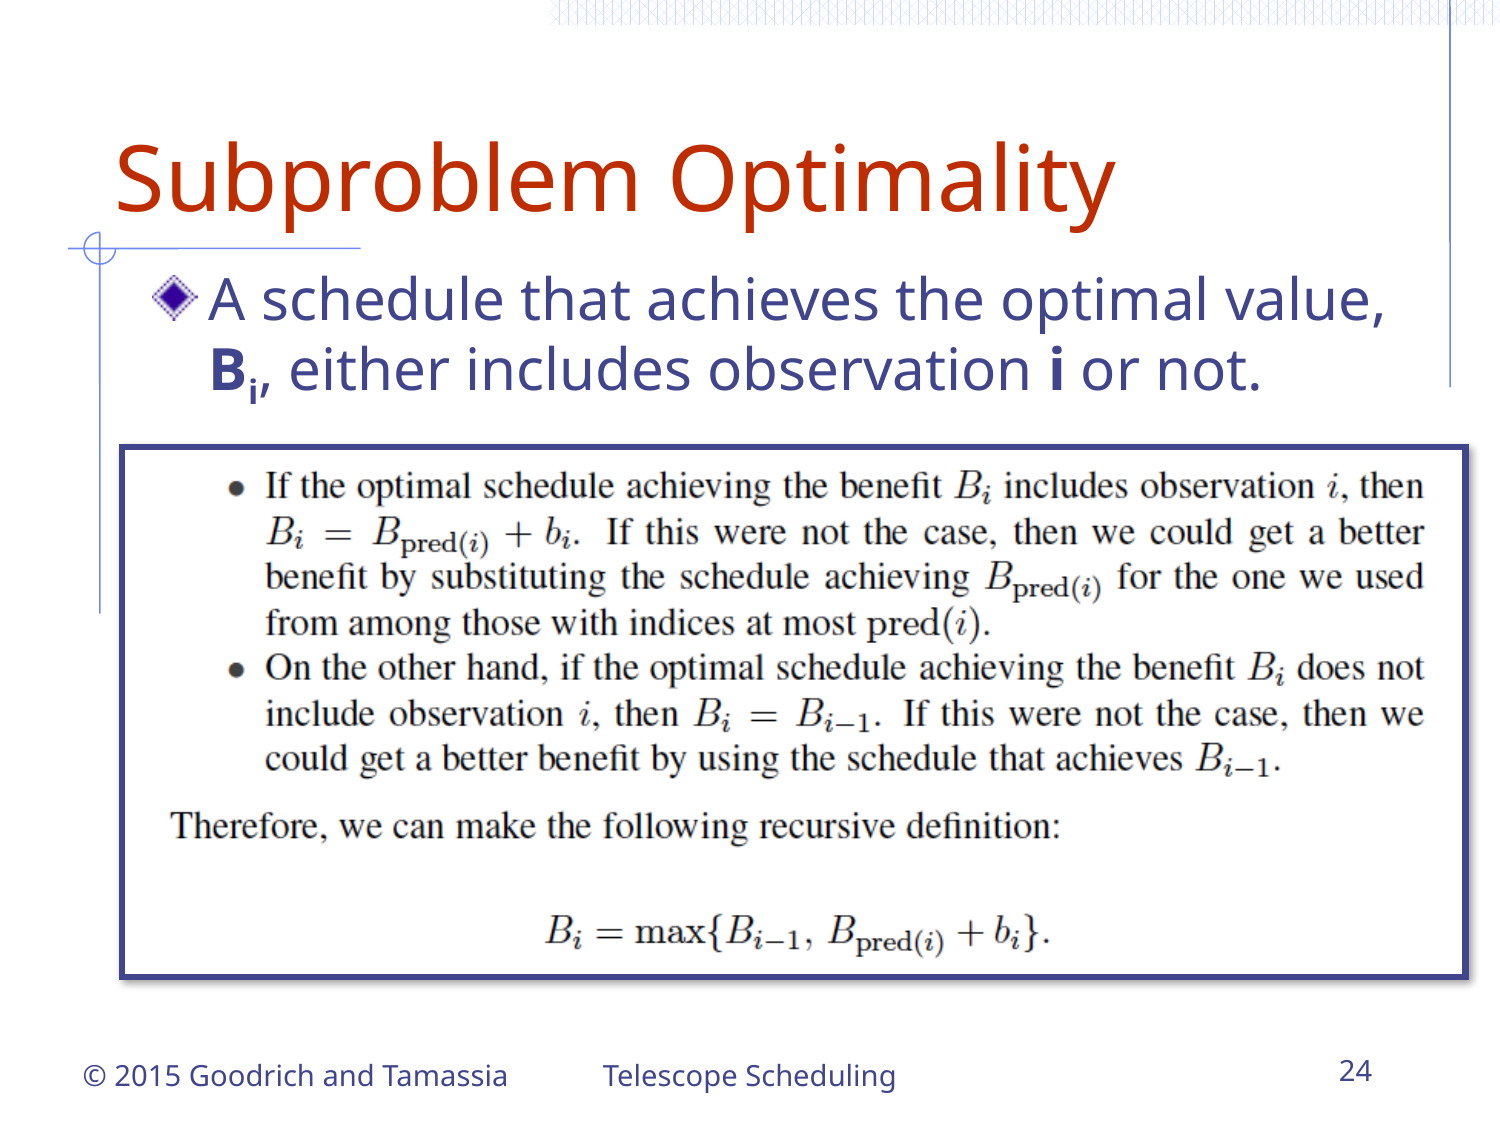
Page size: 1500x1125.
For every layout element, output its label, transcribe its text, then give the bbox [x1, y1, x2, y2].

picture [124, 449, 1463, 974]
footer Telescope Scheduling [512, 1024, 988, 1101]
slide_number 24 [1074, 1024, 1388, 1101]
list A schedule that achieves the optimal value, Bi, either includes observation i or not. [137, 262, 1413, 442]
picture [152, 275, 198, 321]
title Subproblem Optimality [99, 50, 1375, 238]
